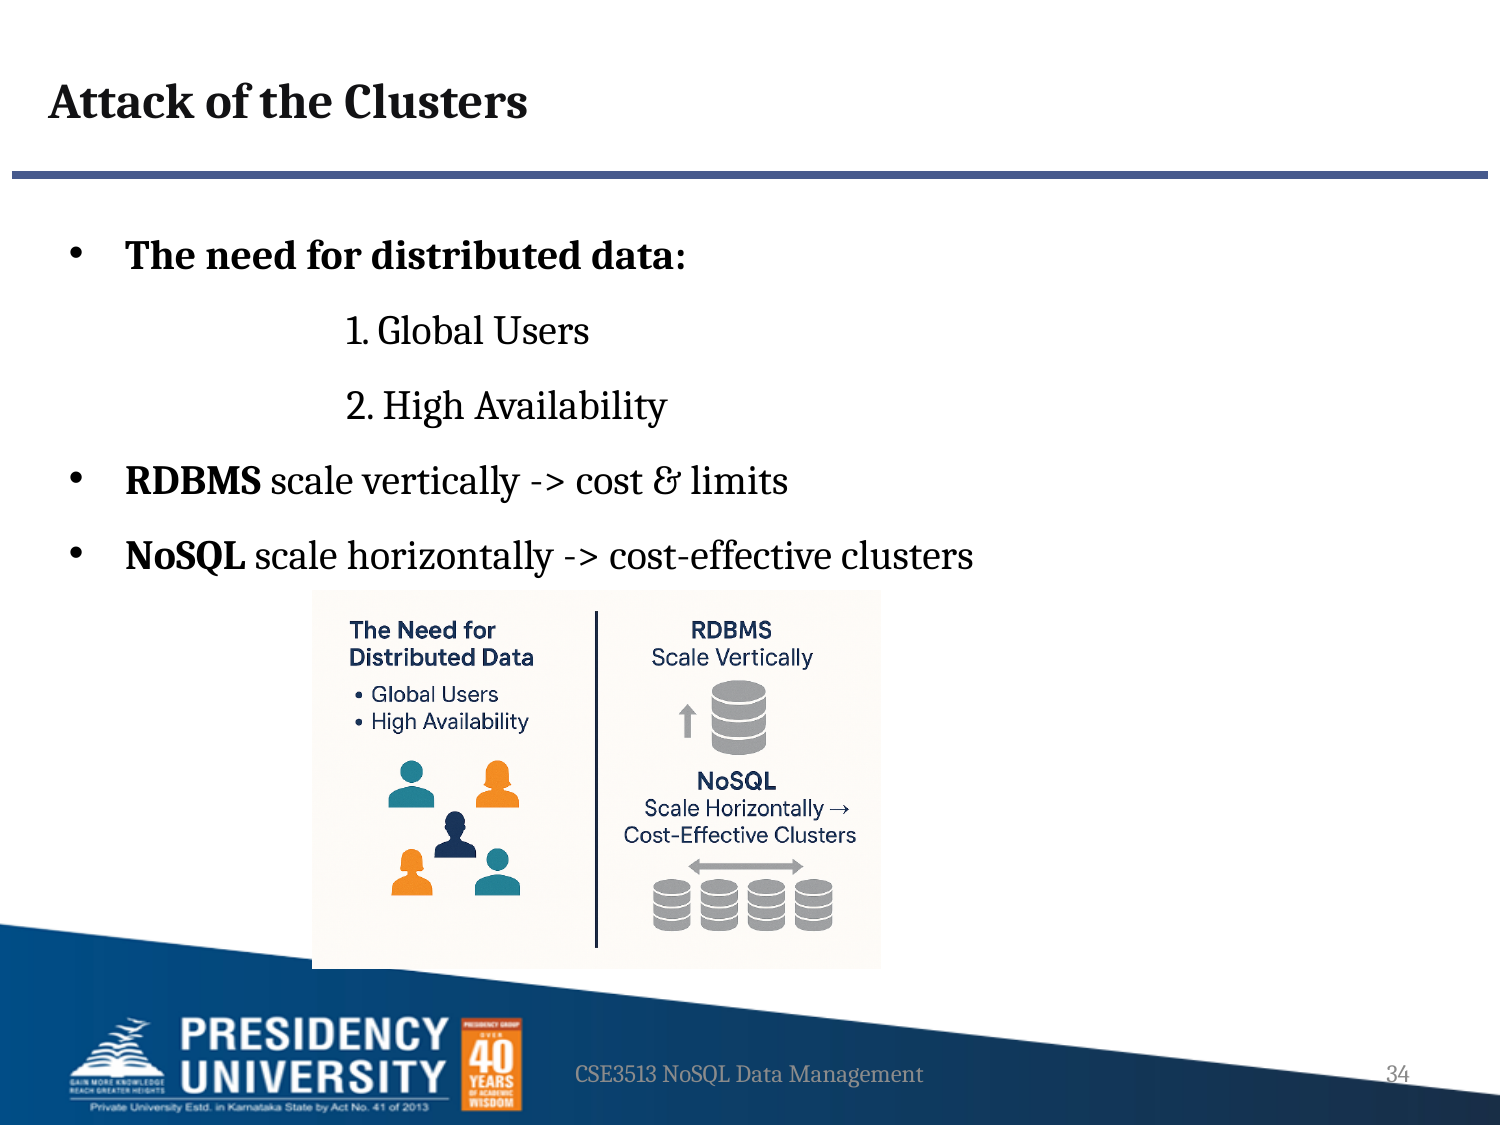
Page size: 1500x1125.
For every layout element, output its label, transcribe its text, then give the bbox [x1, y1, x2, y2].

slide_number 34 [1074, 1042, 1425, 1103]
text_box The need for distributed data: 1. Global Users 2. High Availability RDBMS scale vertically -> cost & limits NoSQL scale horizontally -> cost-effective clusters [54, 195, 1463, 960]
text_box Attack of the Clusters [33, 61, 1075, 136]
picture [0, 590, 1500, 1125]
footer CSE3513 NoSQL Data Management [512, 1042, 988, 1103]
